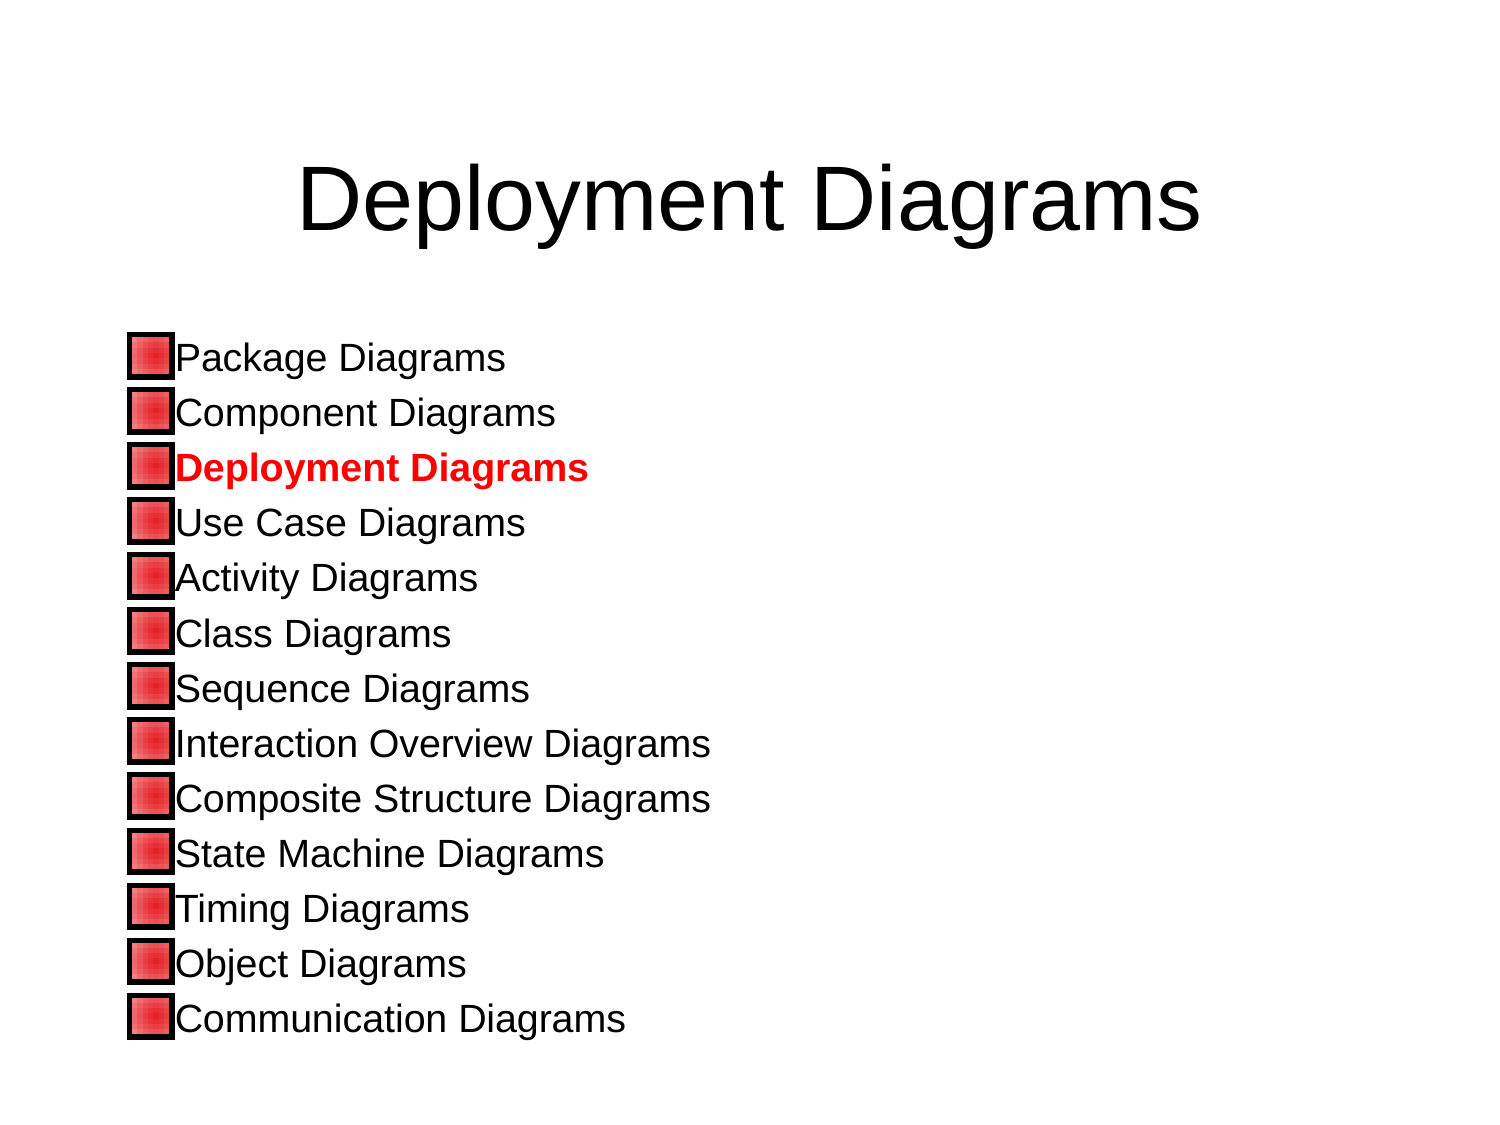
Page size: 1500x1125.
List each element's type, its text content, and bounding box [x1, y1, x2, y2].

picture [127, 993, 175, 1040]
picture [127, 552, 175, 600]
picture [127, 883, 175, 930]
picture [127, 938, 175, 985]
picture [127, 717, 175, 765]
picture [127, 772, 175, 820]
picture [127, 442, 175, 490]
picture [127, 828, 175, 875]
picture [127, 497, 175, 545]
picture [127, 607, 175, 655]
picture [127, 387, 175, 435]
picture [127, 662, 175, 710]
picture [127, 332, 175, 380]
list Package Diagrams Component Diagrams Deployment Diagrams Use Case Diagrams Activity Diagrams Class Diagrams Sequence Diagrams Interaction Overview Diagrams Composite Structure Diagrams State Machine Diagrams Timing Diagrams Object Diagrams Communication Diagrams [112, 324, 1388, 1050]
title Deployment Diagrams [112, 99, 1388, 288]
